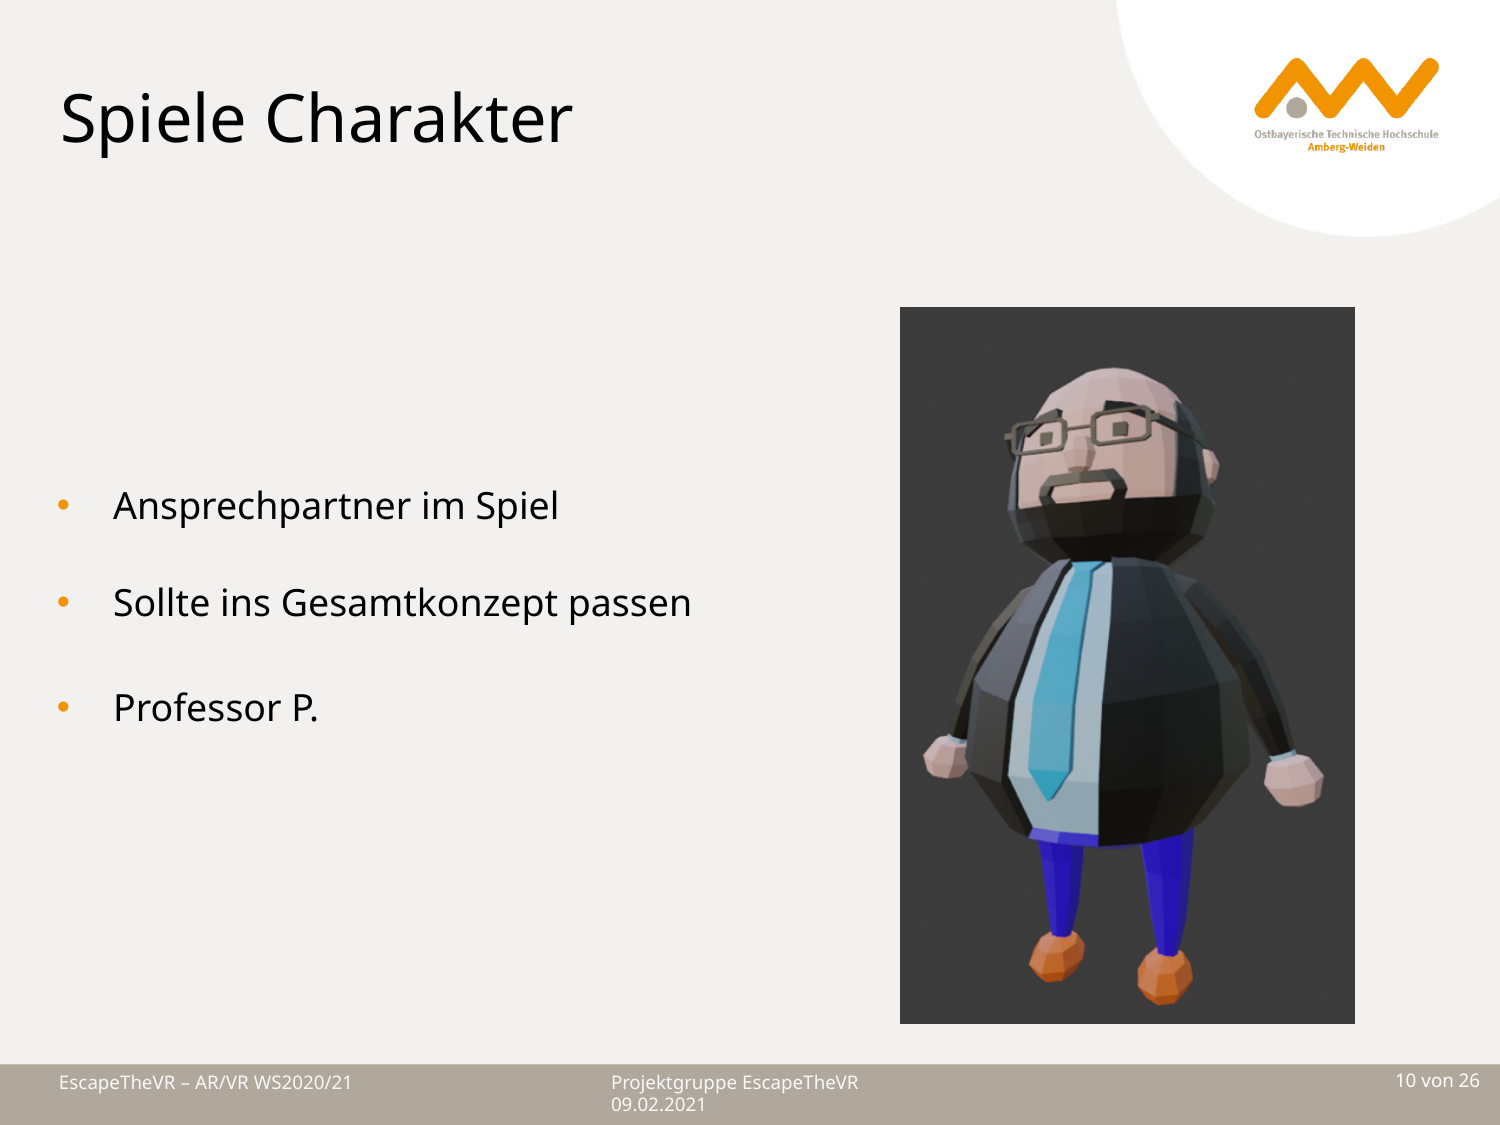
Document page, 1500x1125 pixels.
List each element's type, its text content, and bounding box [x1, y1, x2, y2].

text_box Ansprechpartner im Spiel Sollte ins Gesamtkonzept passen Professor P. [41, 299, 1355, 1031]
picture [1113, 0, 1500, 242]
picture [899, 306, 1356, 1024]
title Spiele Charakter [44, 68, 1019, 290]
